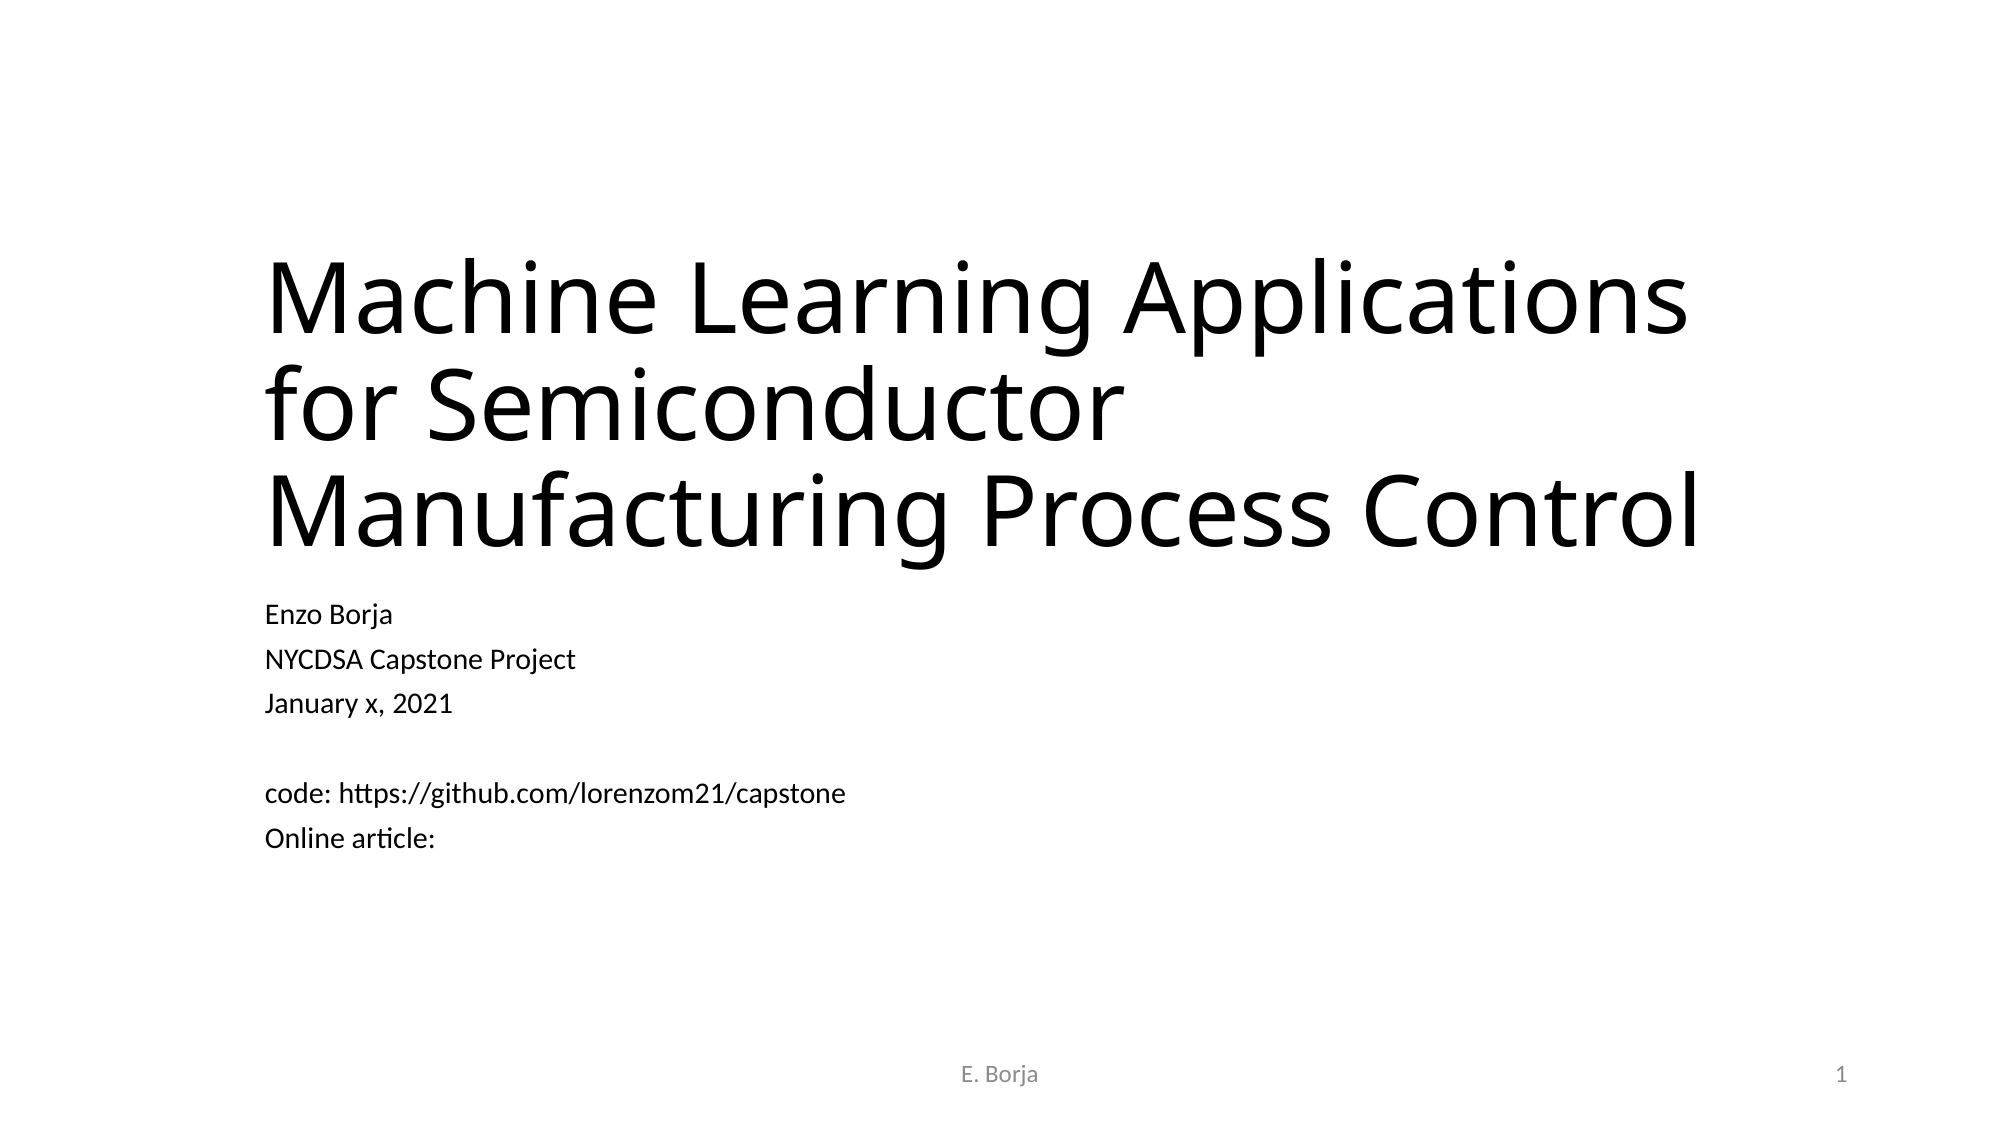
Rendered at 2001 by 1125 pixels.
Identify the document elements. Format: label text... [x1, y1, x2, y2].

footer E. Borja [662, 1042, 1338, 1103]
slide_number 1 [1412, 1042, 1863, 1103]
subtitle Enzo Borja NYCDSA Capstone Project January x, 2021 code: https://github.com/lorenzom21/capstone Online article: [249, 590, 1750, 863]
title Machine Learning Applications for Semiconductor Manufacturing Process Control [249, 184, 1750, 576]
